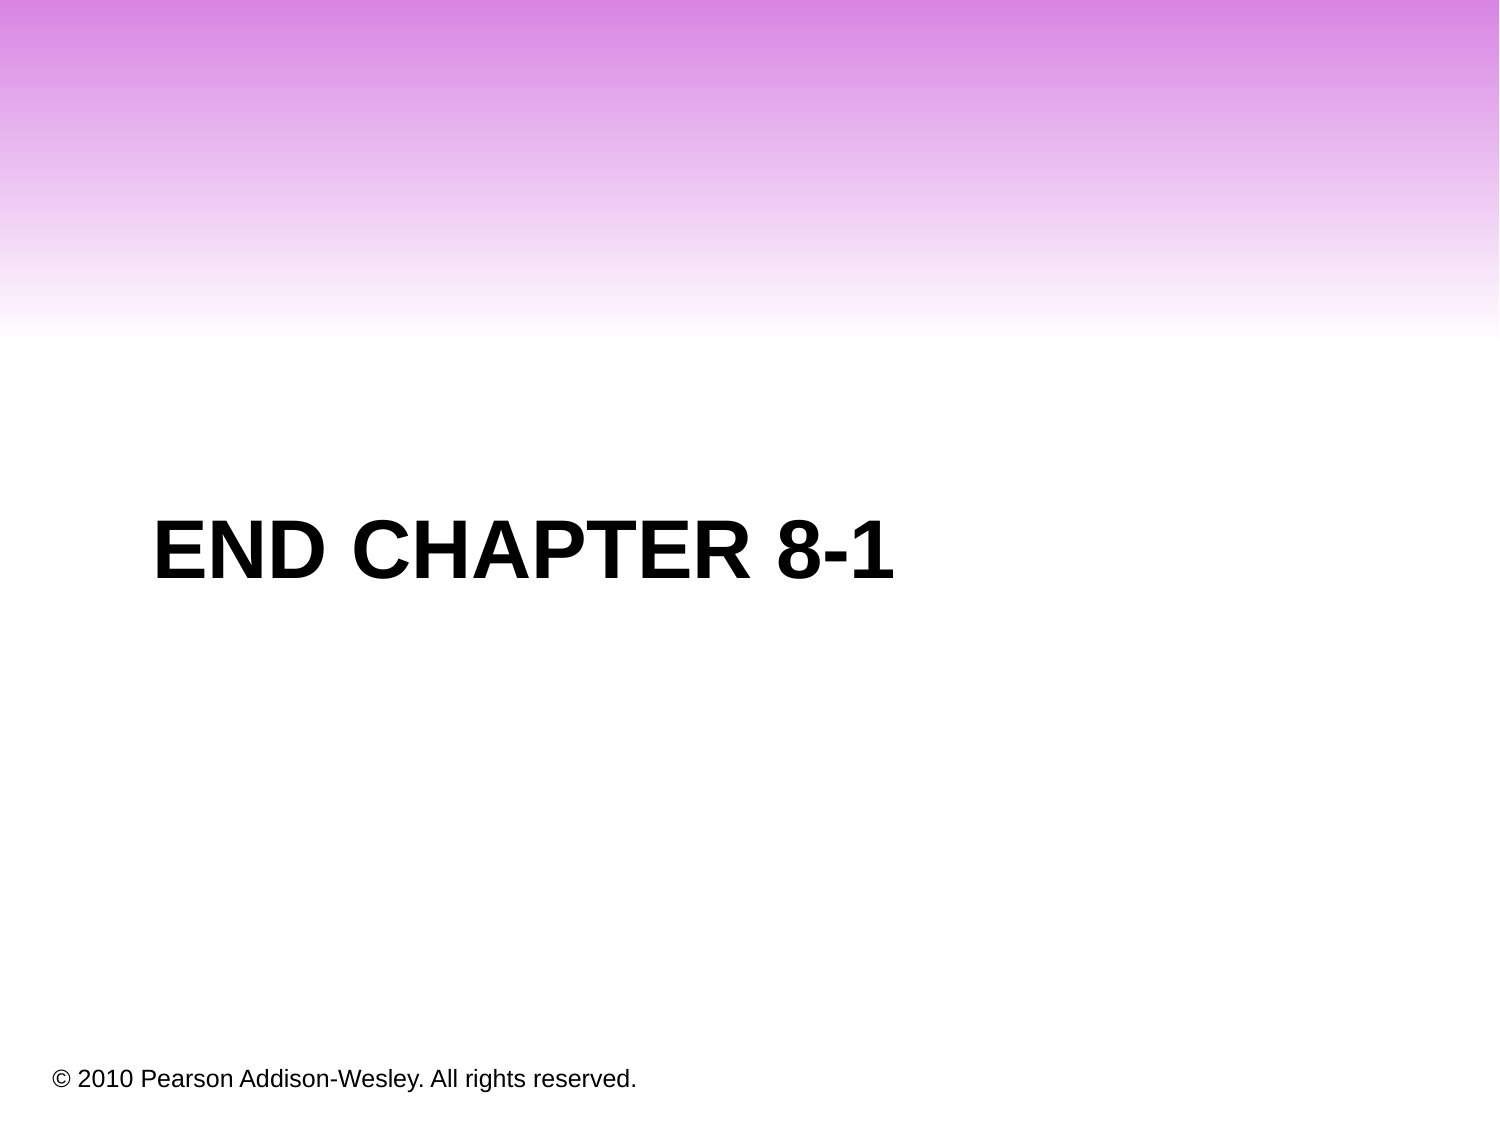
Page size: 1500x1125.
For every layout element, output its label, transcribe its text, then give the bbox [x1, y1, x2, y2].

title END CHAPTER 8-1 [137, 487, 1413, 711]
